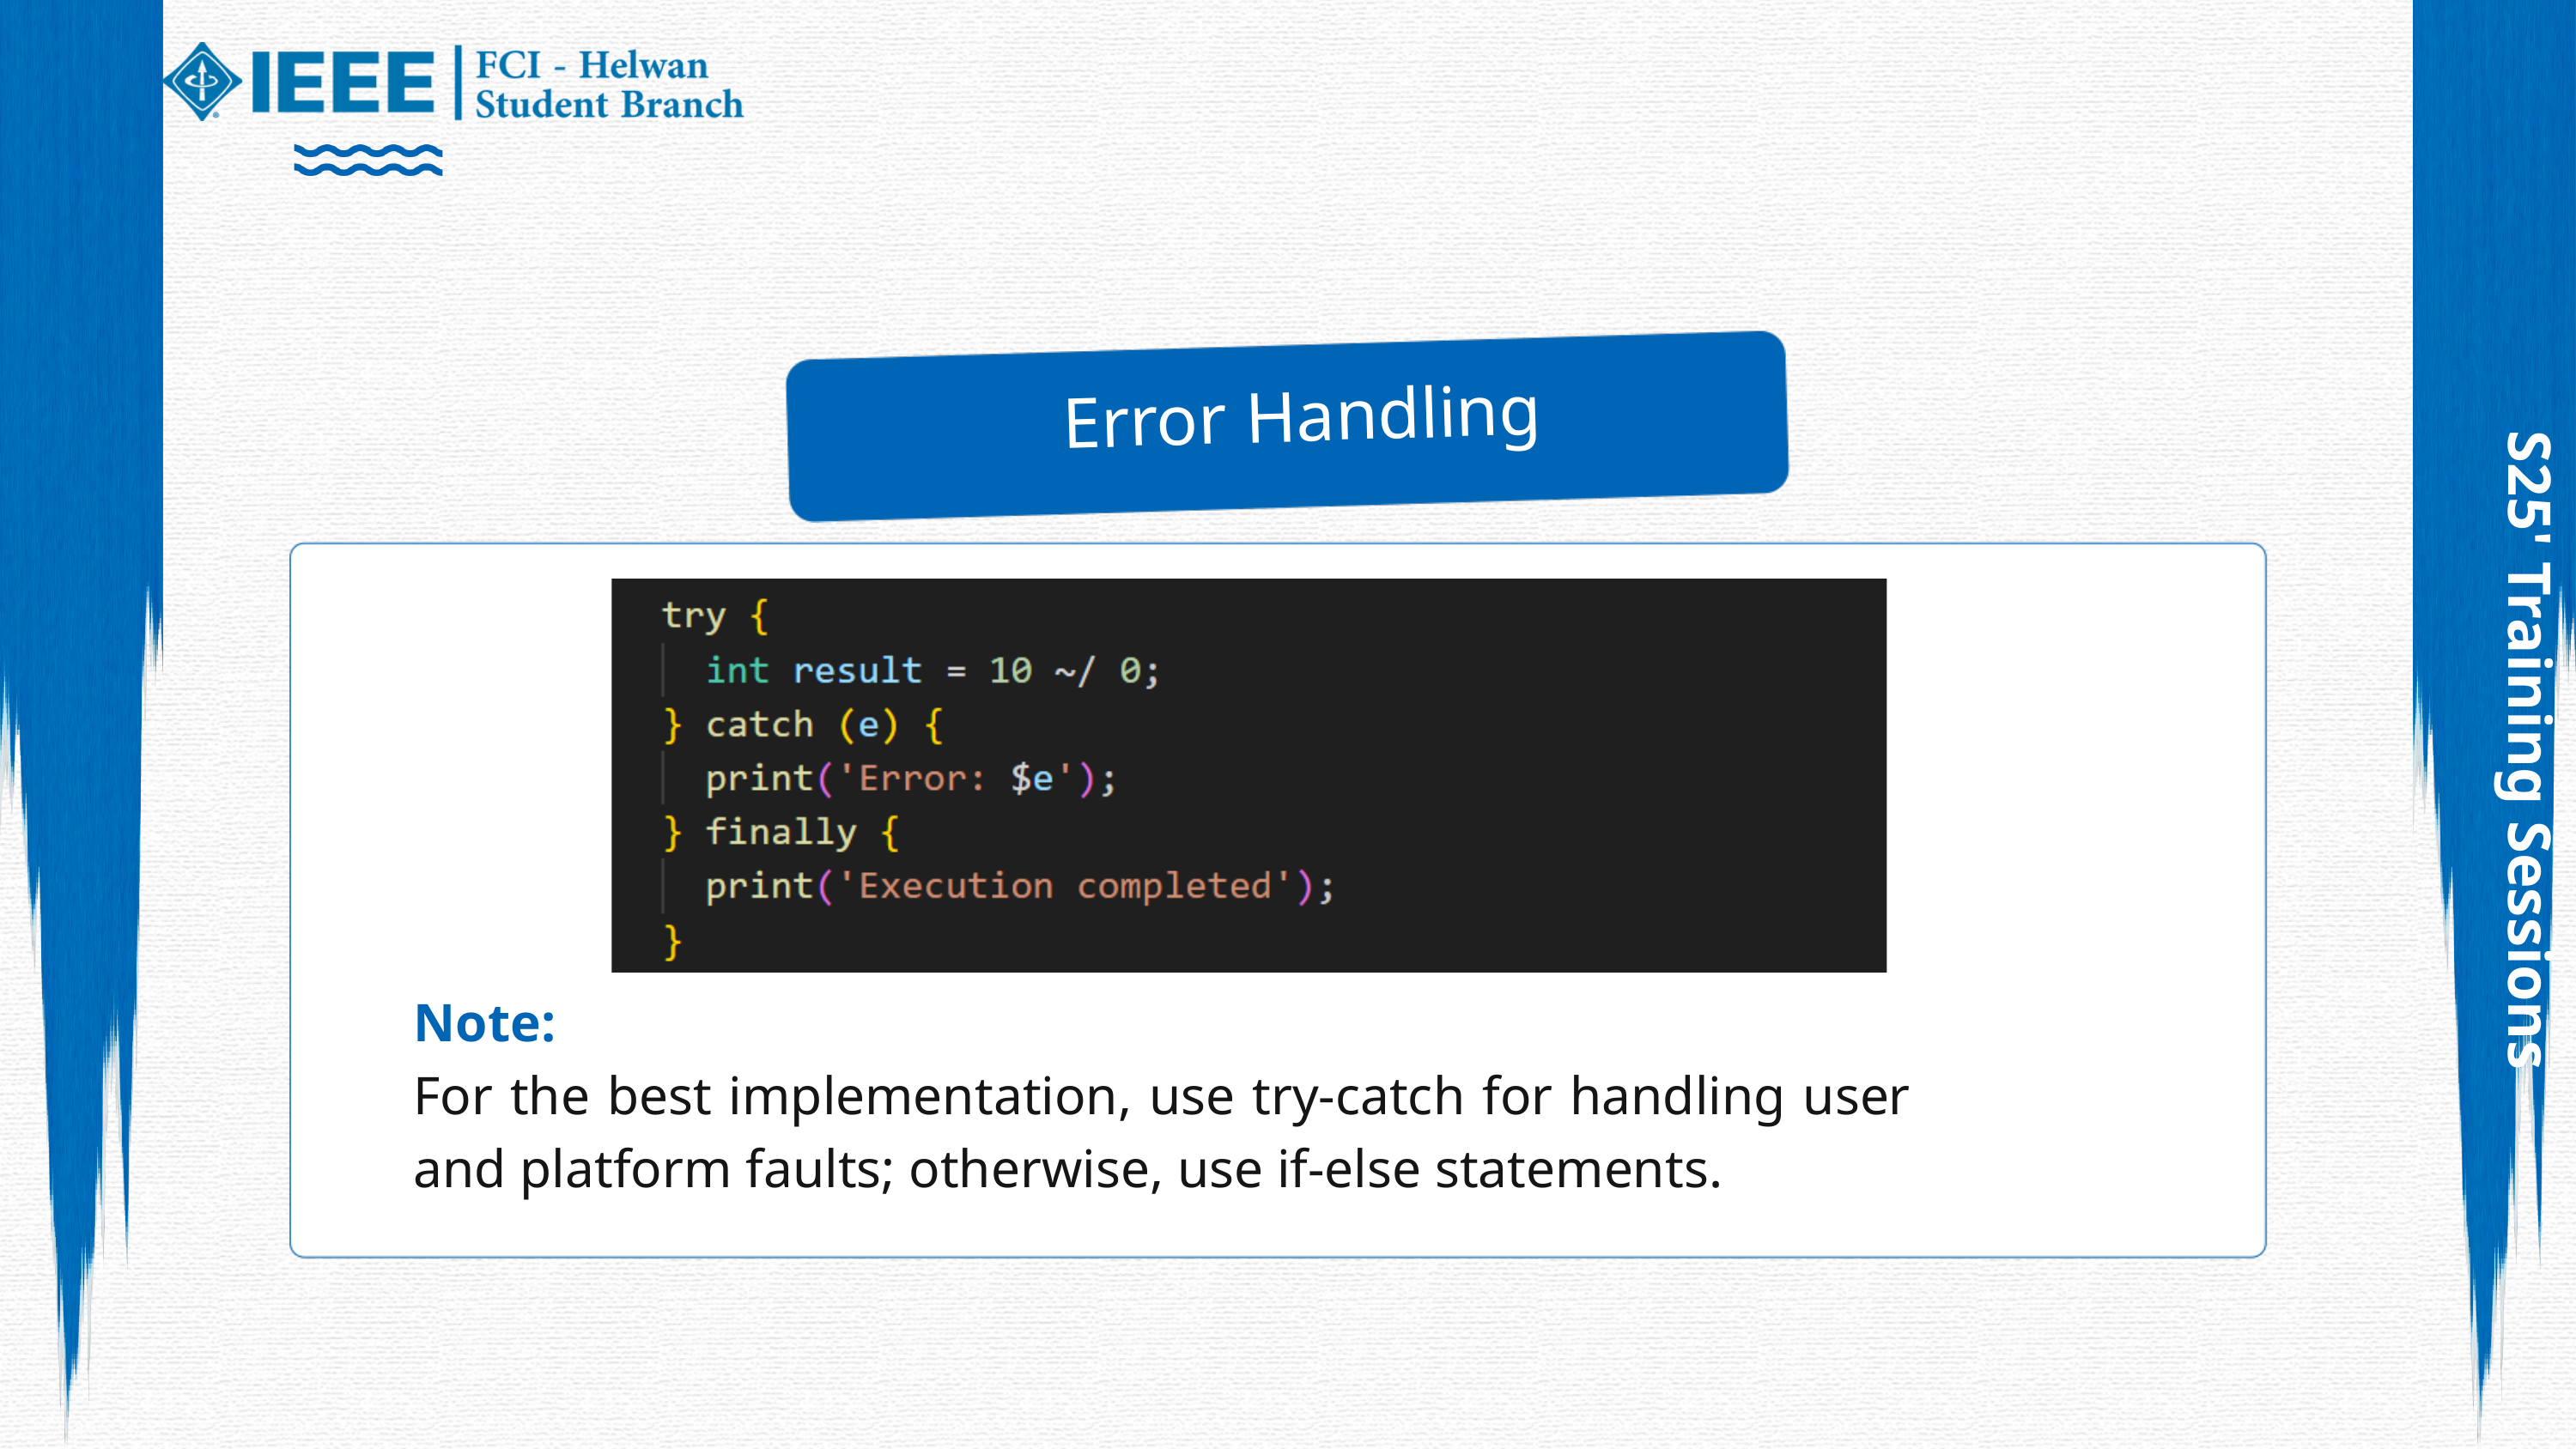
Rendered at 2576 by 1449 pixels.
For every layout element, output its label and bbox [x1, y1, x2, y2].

text_box [0, 642, 806, 806]
text_box [0, 0, 2576, 1449]
text_box [2205, 710, 2576, 791]
text_box [162, 41, 747, 122]
text_box [1770, 642, 2576, 806]
text_box [815, 367, 1790, 488]
